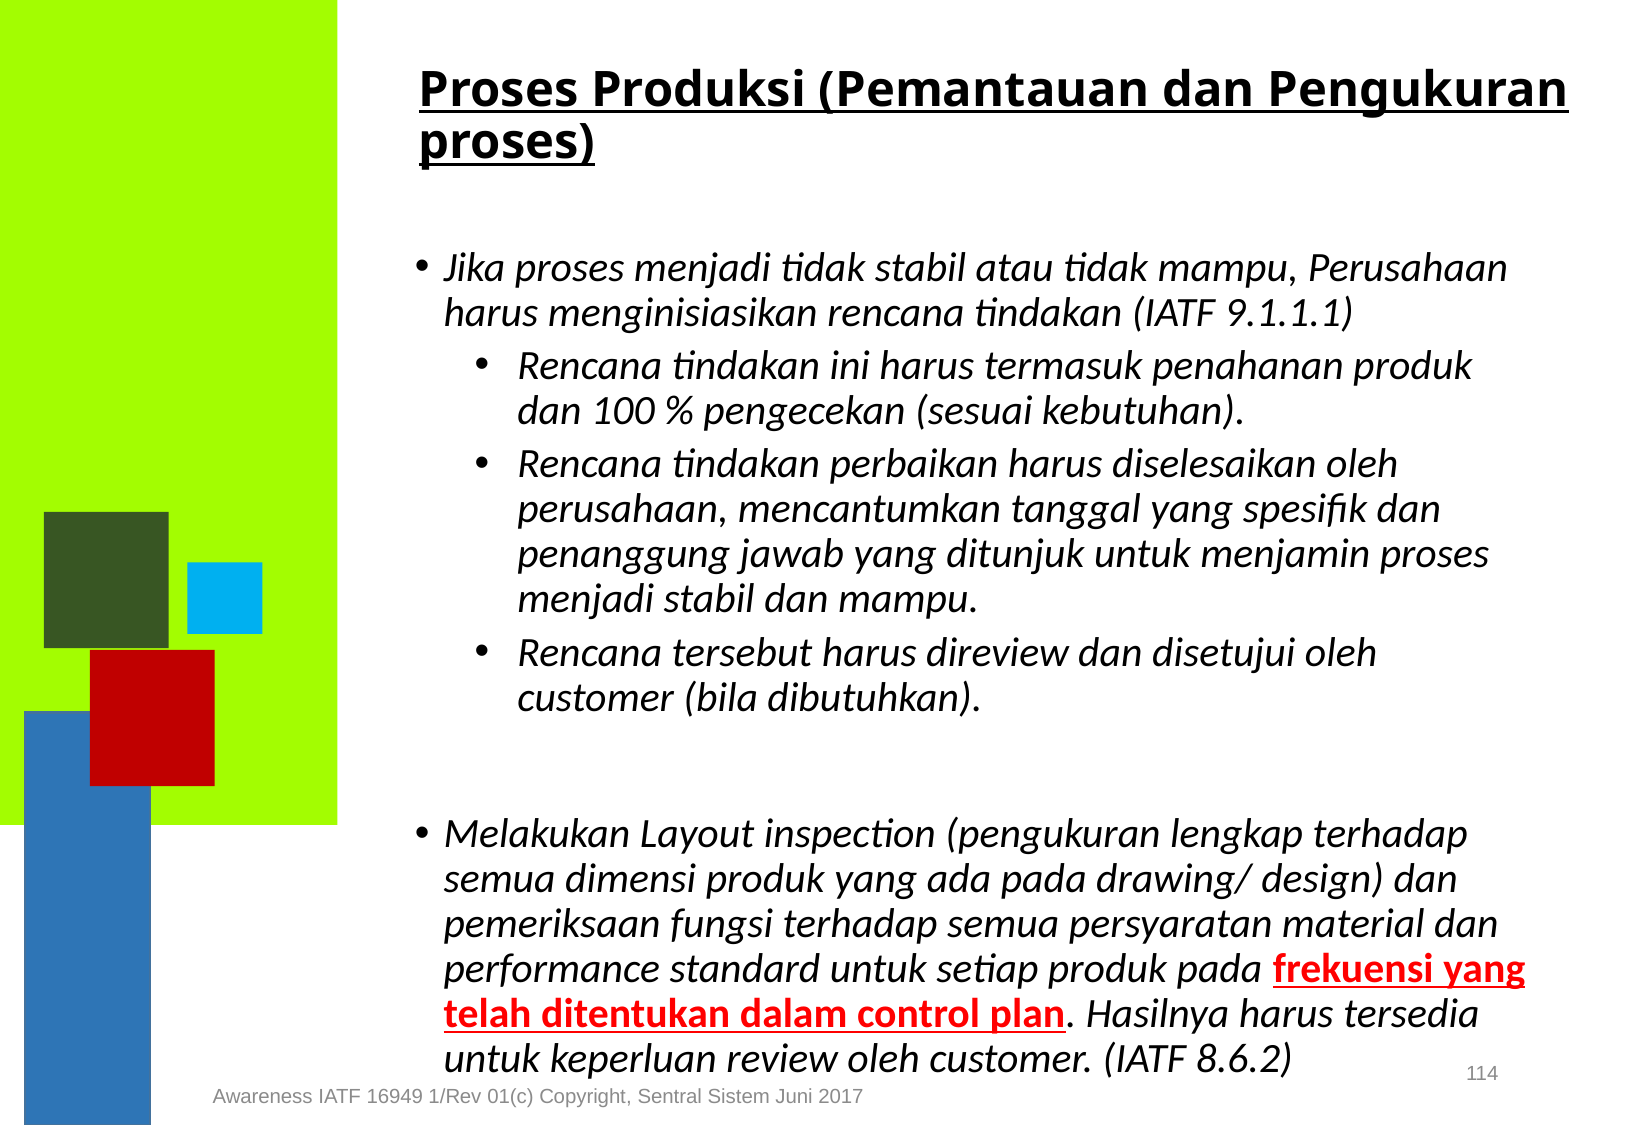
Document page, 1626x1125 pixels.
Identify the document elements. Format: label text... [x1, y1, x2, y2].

slide_number 114 [1147, 1042, 1514, 1103]
list Jika proses menjadi tidak stabil atau tidak mampu, Perusahaan harus menginisiasikan rencana tindakan (IATF 9.1.1.1) Rencana tindakan ini harus termasuk penahanan produk dan 100 % pengecekan (sesuai kebutuhan). Rencana tindakan perbaikan harus diselesaikan oleh perusahaan, mencantumkan tanggal yang spesifik dan penanggung jawab yang ditunjuk untuk menjamin proses menjadi stabil dan mampu. Rencana tersebut harus direview dan disetujui oleh customer (bila dibutuhkan). Melakukan Layout inspection (pengukuran lengkap terhadap semua dimensi produk yang ada pada drawing/ design) dan pemeriksaan fungsi terhadap semua persyaratan material dan performance standard untuk setiap produk pada frekuensi yang telah ditentukan dalam control plan. Hasilnya harus tersedia untuk keperluan review oleh customer. (IATF 8.6.2) [399, 237, 1551, 923]
text_box [0, 0, 338, 826]
text_box [24, 711, 151, 1125]
text_box Proses Produksi (Pemantauan dan Pengukuran proses) [403, 55, 1596, 178]
footer Awareness IATF 16949 1/Rev 01(c) Copyright, Sentral Sistem Juni 2017 [169, 1065, 907, 1125]
text_box [43, 511, 170, 649]
text_box [89, 649, 216, 787]
text_box [186, 561, 263, 635]
